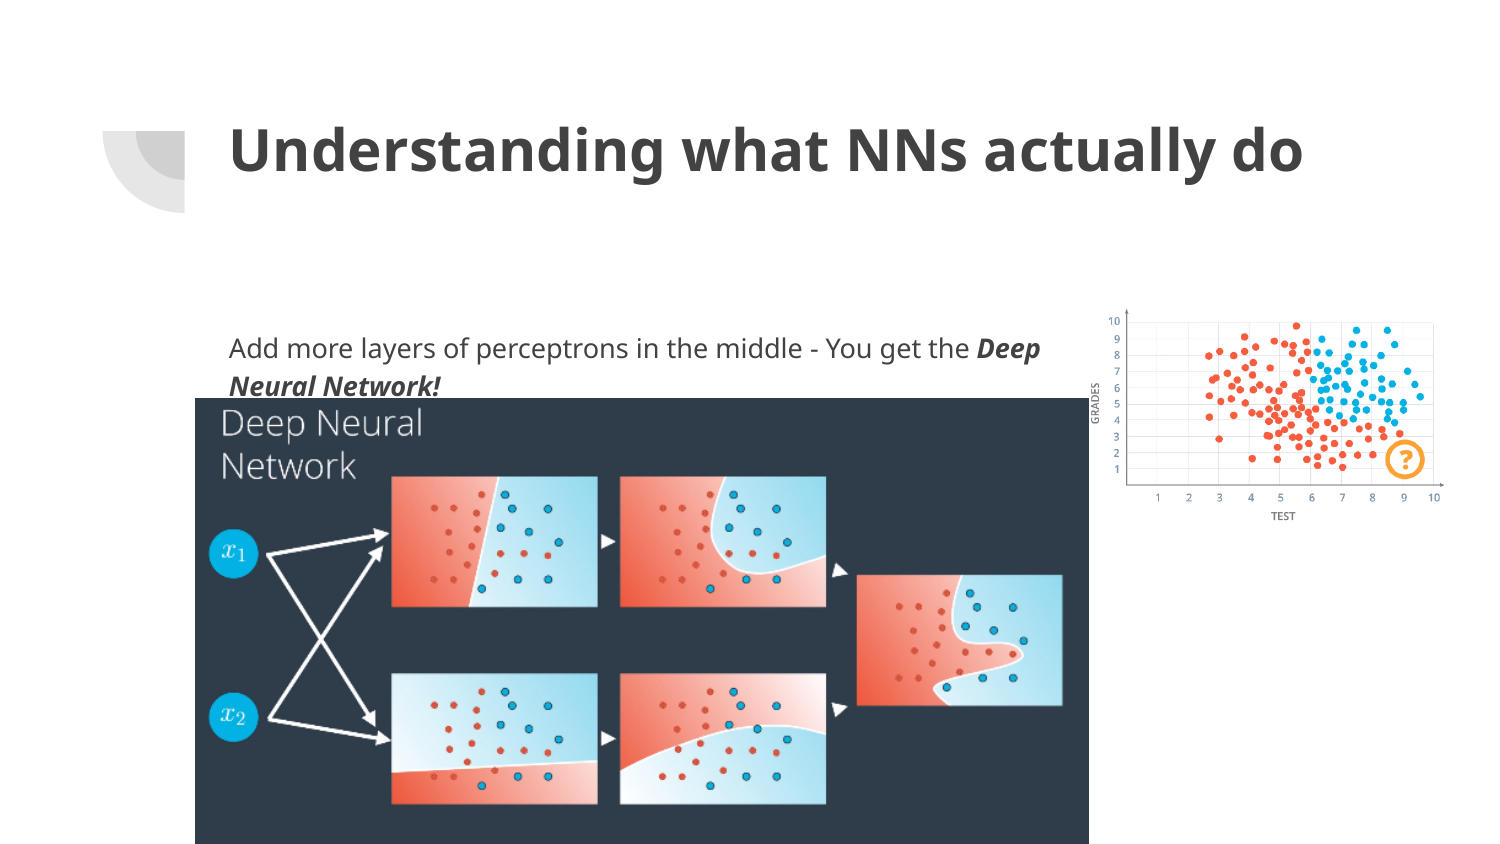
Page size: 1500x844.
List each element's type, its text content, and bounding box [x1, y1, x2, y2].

list Add more layers of perceptrons in the middle - You get the Deep Neural Network! [213, 311, 1061, 396]
picture [194, 286, 1476, 844]
title Understanding what NNs actually do [213, 98, 1368, 263]
